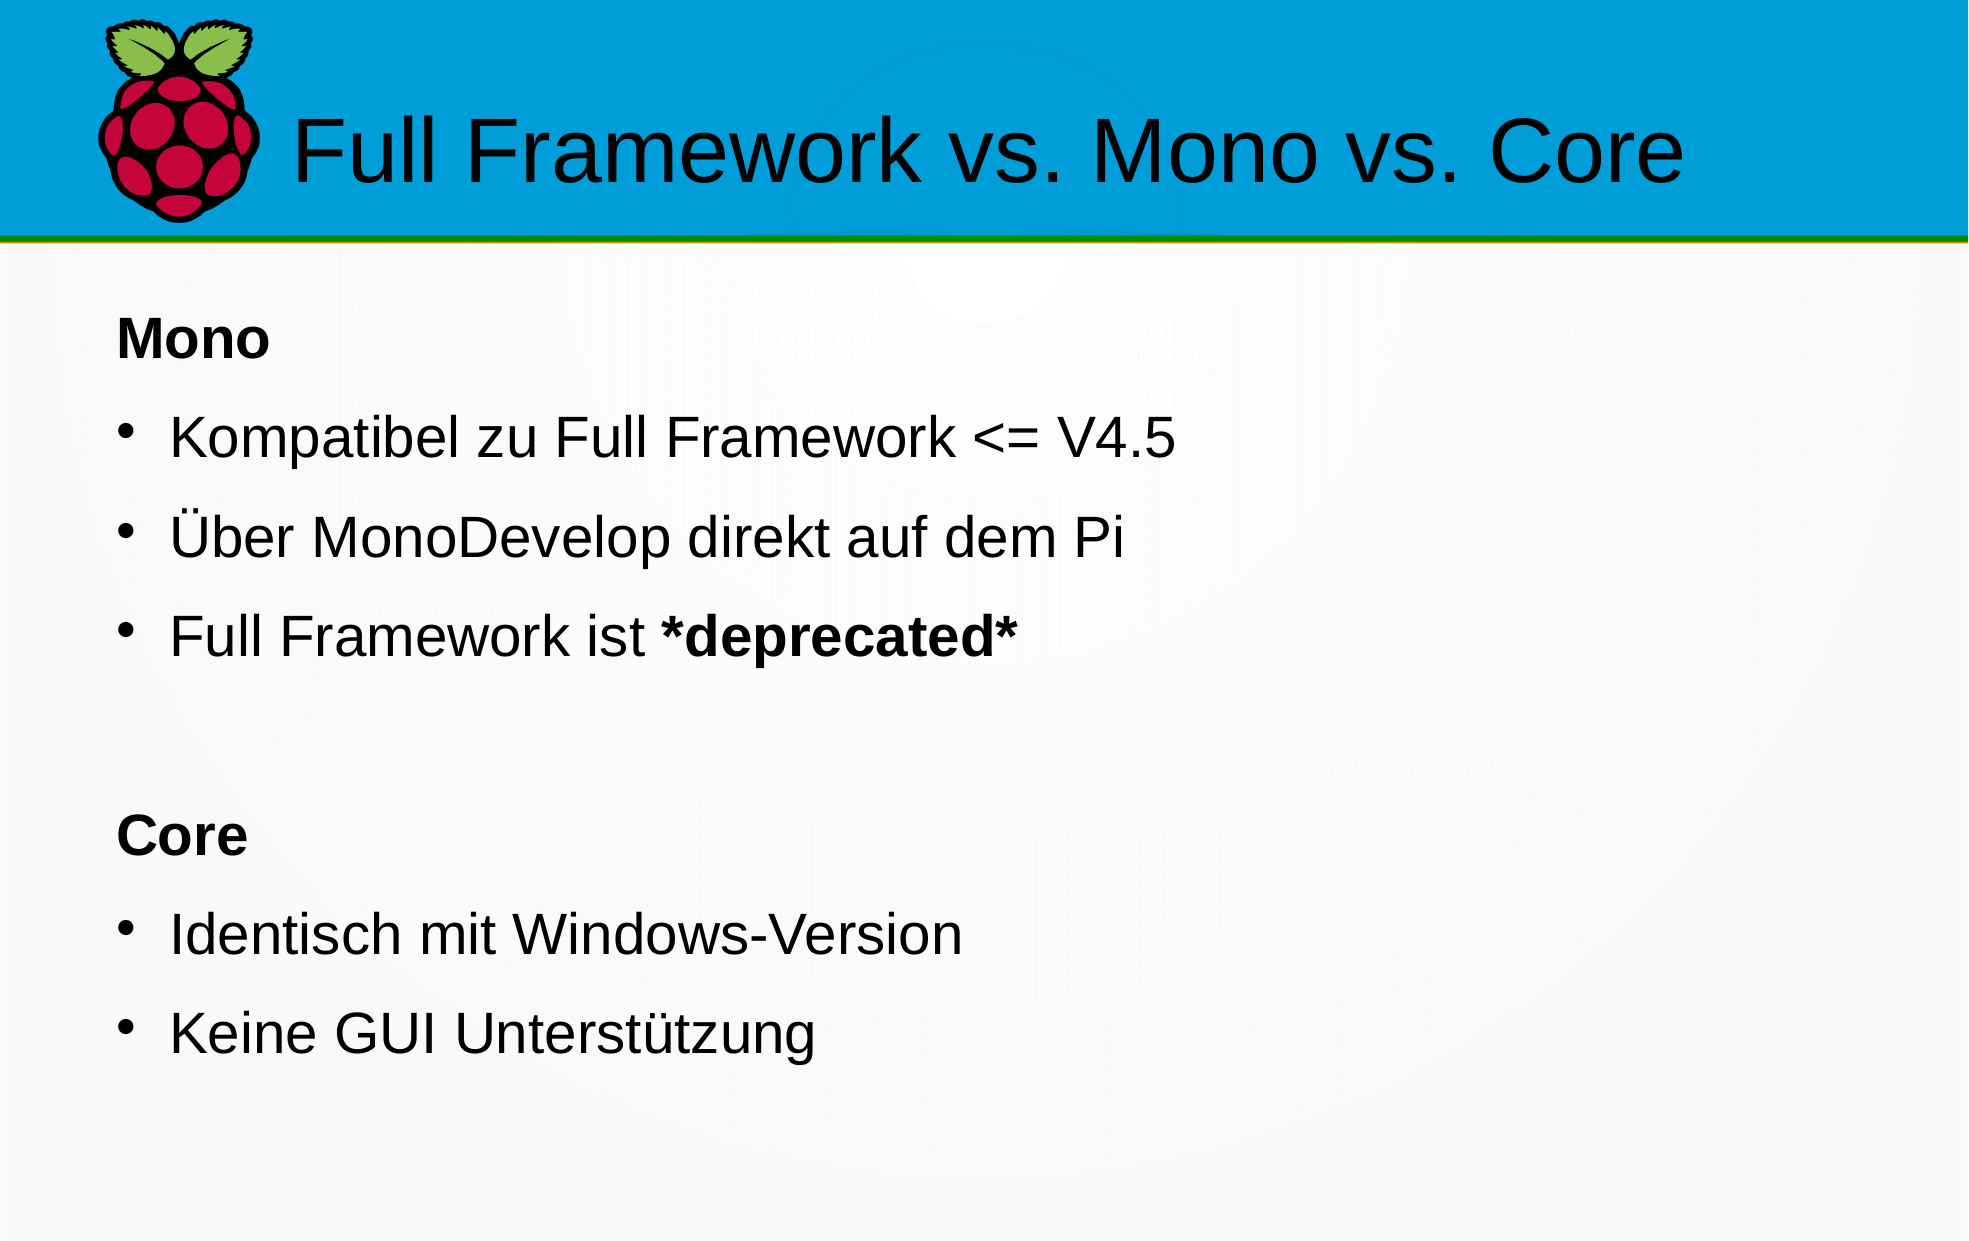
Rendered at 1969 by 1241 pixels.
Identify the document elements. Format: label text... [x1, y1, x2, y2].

text_box Full Framework vs. Mono vs. Core [291, 49, 1870, 257]
text_box Mono Kompatibel zu Full Framework <= V4.5 Über MonoDevelop direkt auf dem Pi Full Framework ist *deprecated* Core Identisch mit Windows-Version Keine GUI Unterstützung [98, 300, 1875, 1185]
picture [0, 236, 1969, 1241]
picture [100, 21, 258, 221]
